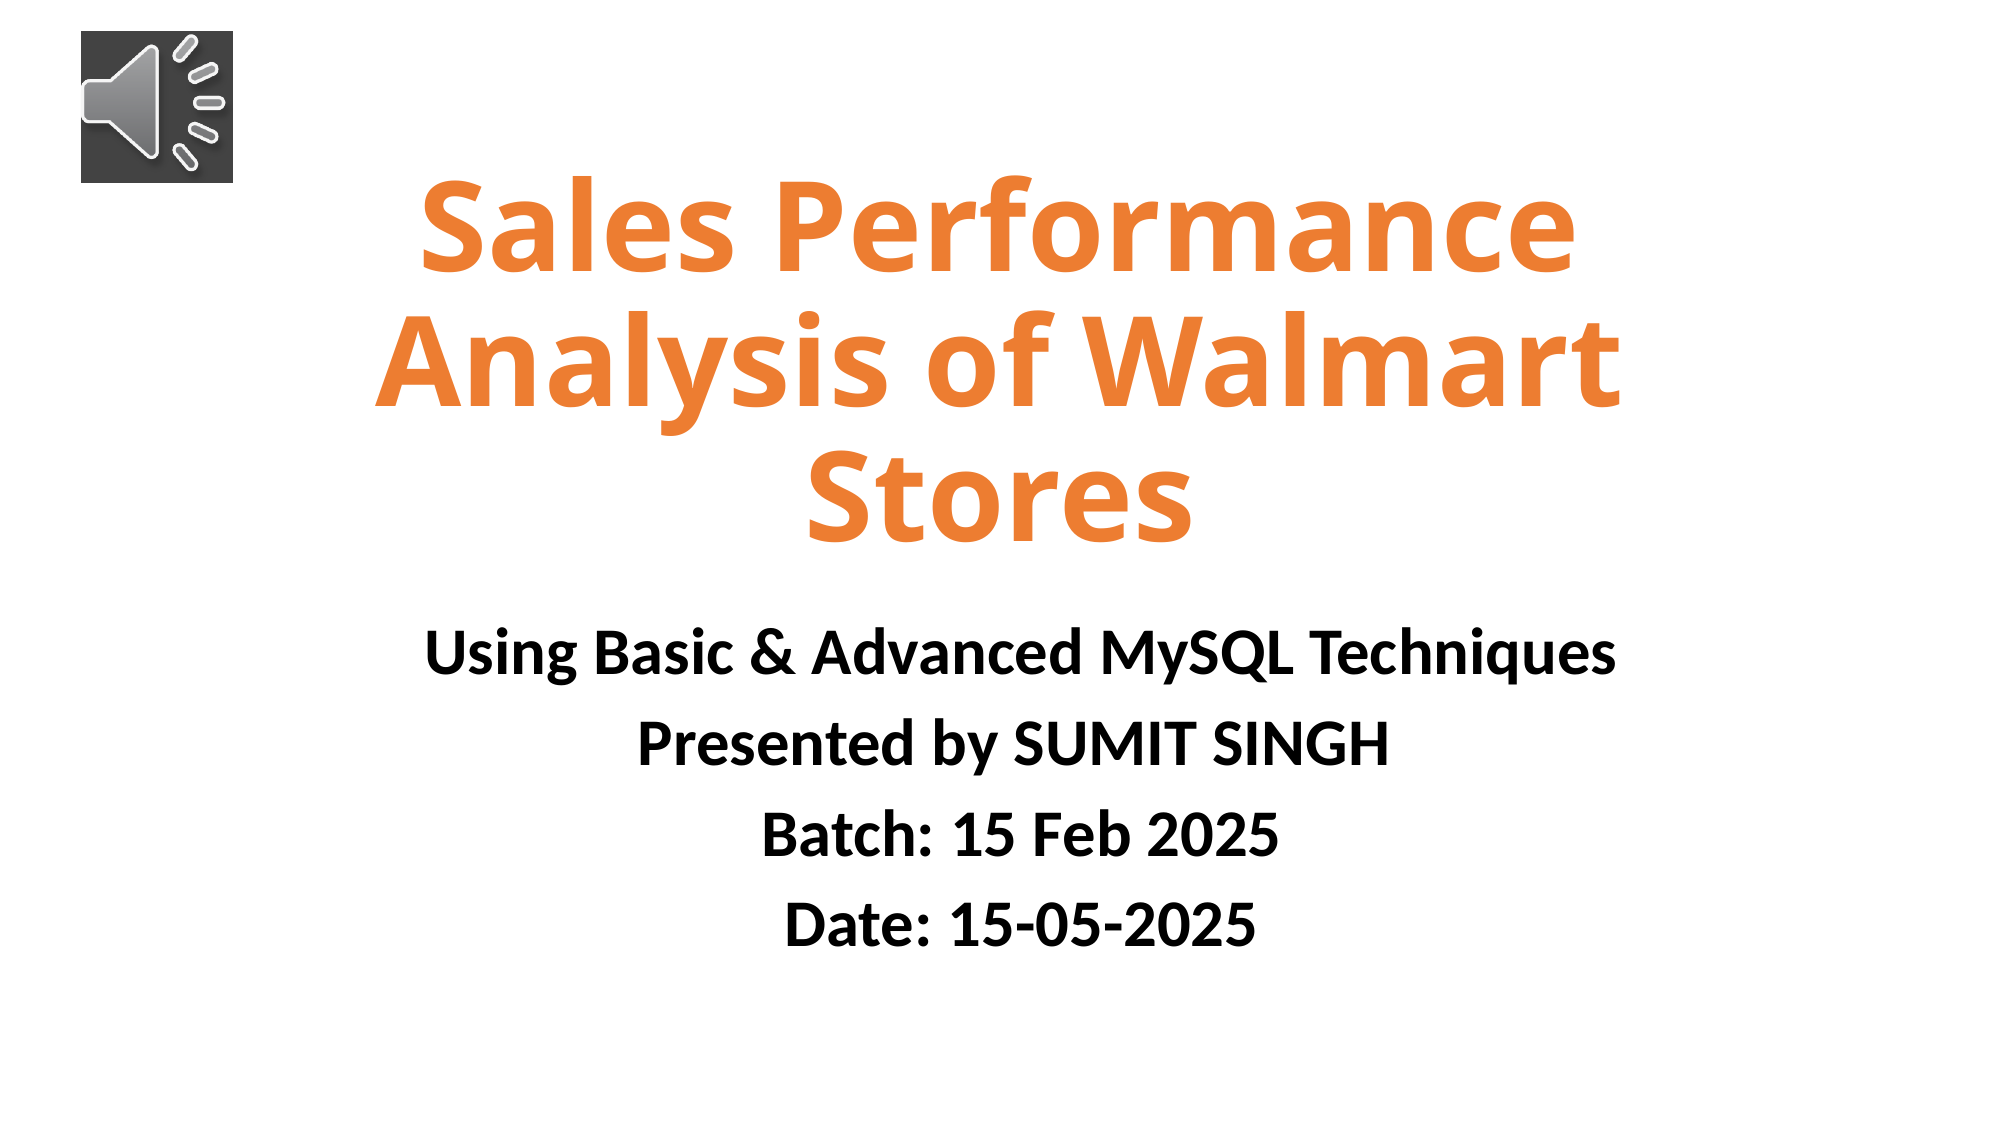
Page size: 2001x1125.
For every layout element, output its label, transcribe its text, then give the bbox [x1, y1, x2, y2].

title Sales Performance Analysis of Walmart Stores [249, 184, 1750, 576]
picture [79, 30, 235, 185]
subtitle Using Basic & Advanced MySQL Techniques Presented by SUMIT SINGH Batch: 15 Feb 2025 Date: 15-05-2025 [271, 609, 1772, 969]
